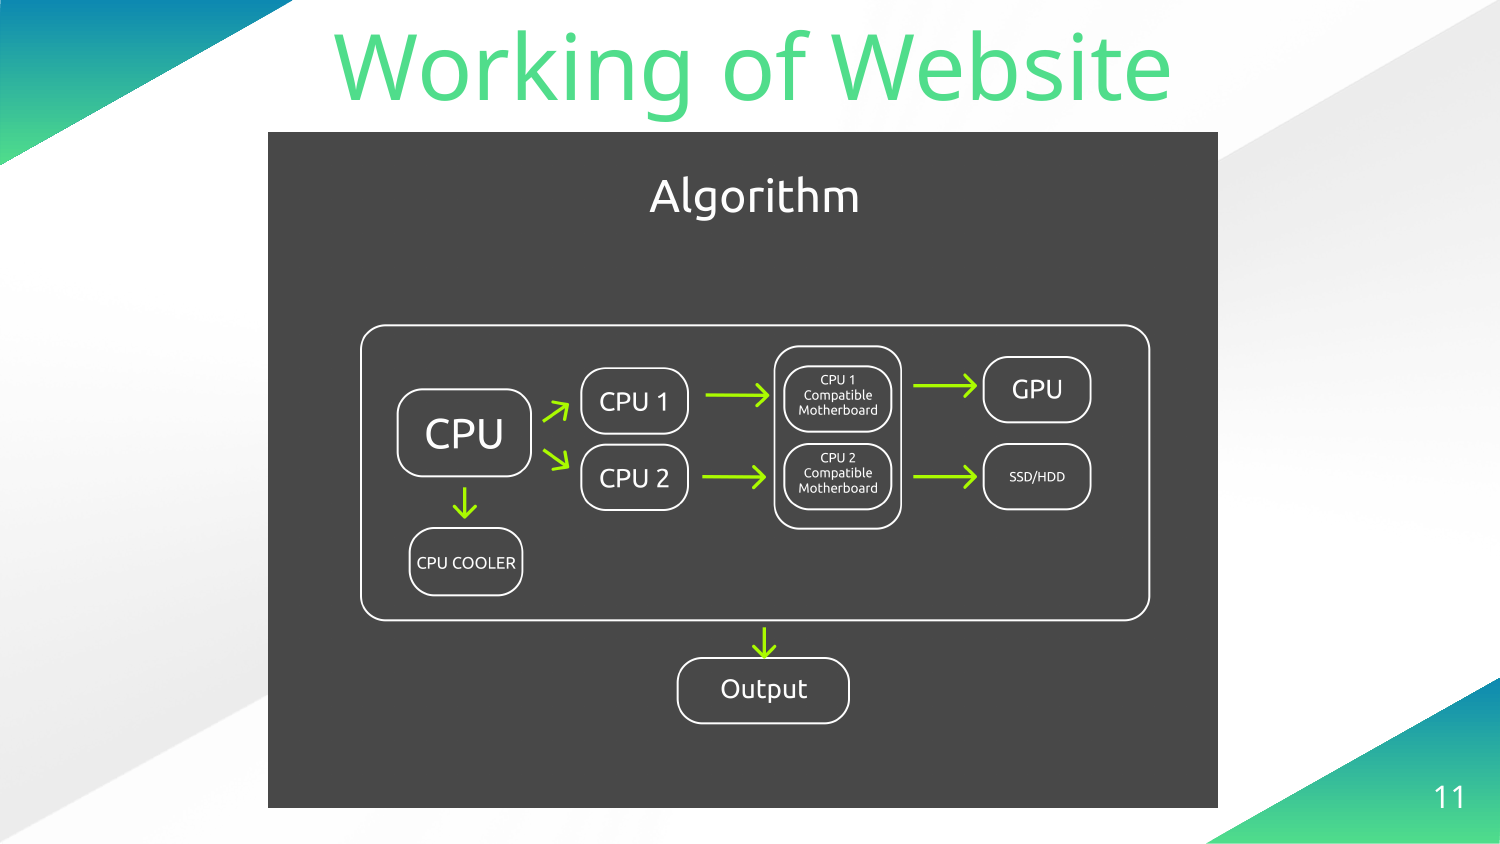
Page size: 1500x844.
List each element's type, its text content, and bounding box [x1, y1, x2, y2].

text_box <number> [1378, 766, 1469, 831]
picture [267, 132, 1218, 808]
text_box Working of Website [234, 21, 1275, 143]
